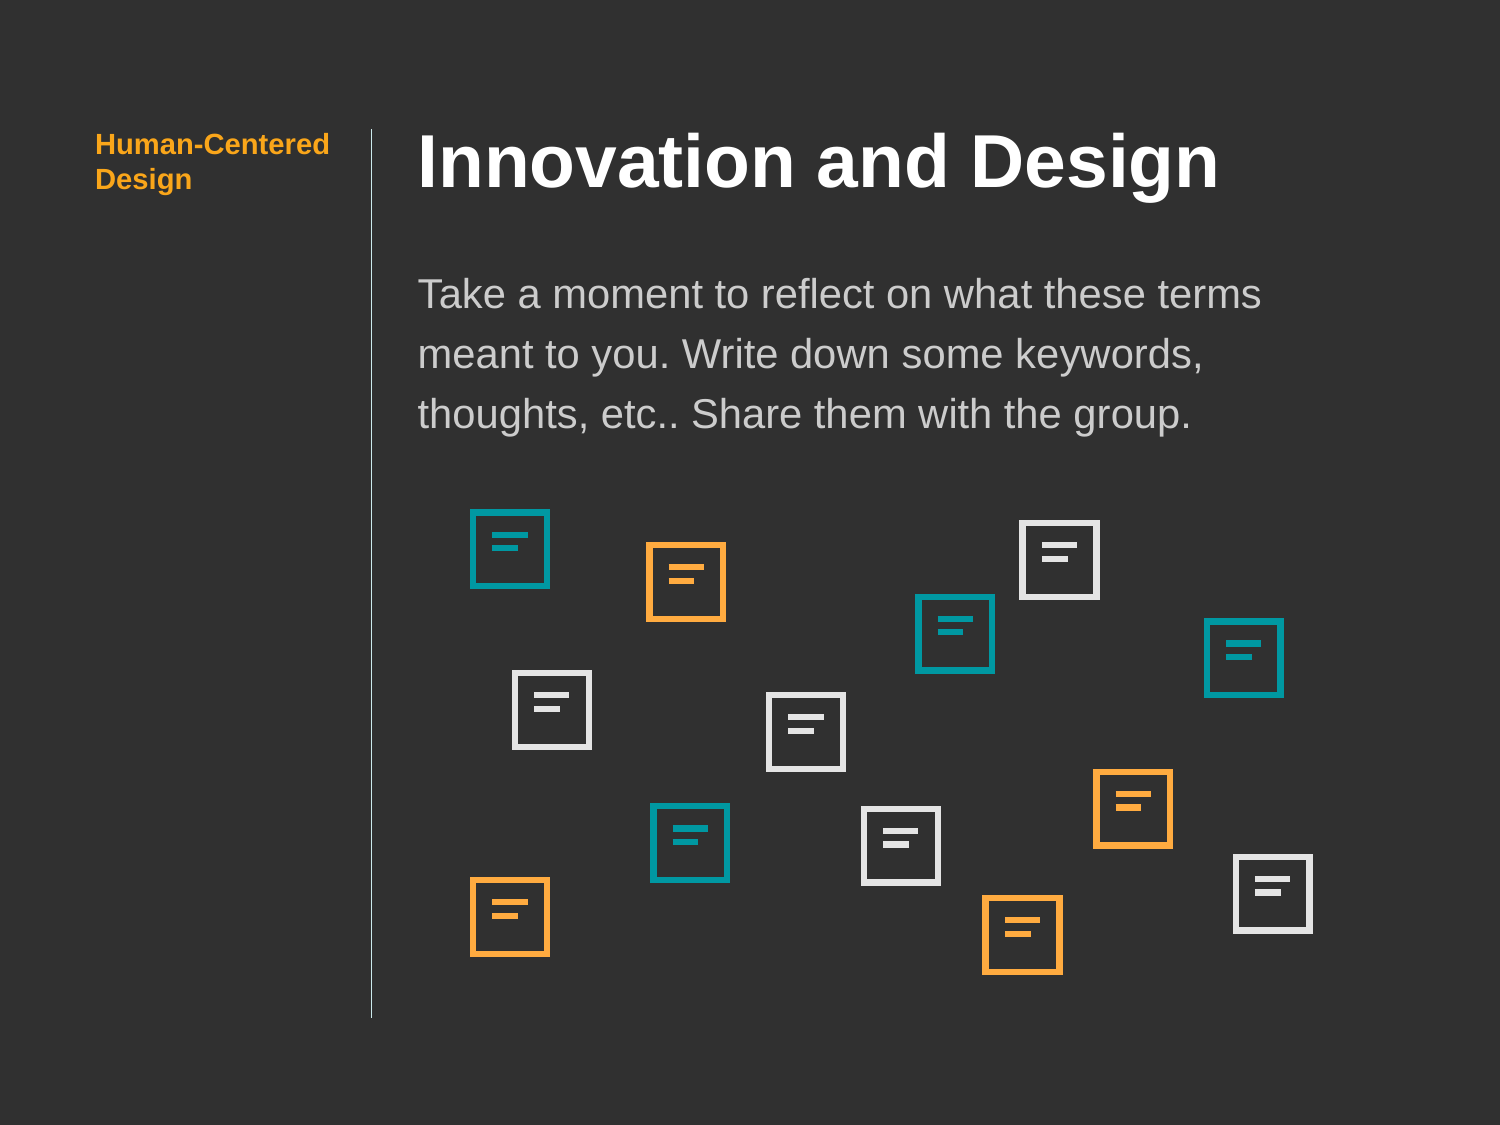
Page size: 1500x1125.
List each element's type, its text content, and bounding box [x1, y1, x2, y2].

text_box [649, 545, 724, 620]
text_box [1022, 522, 1097, 598]
text_box [473, 512, 547, 587]
text_box [473, 880, 547, 954]
text_box [1096, 771, 1171, 846]
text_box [1235, 856, 1310, 931]
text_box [863, 808, 938, 883]
text_box [653, 806, 728, 881]
text_box [1206, 621, 1281, 696]
text_box [990, 902, 1055, 968]
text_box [514, 672, 590, 748]
list Take a moment to reflect on what these terms meant to you. Write down some keywords, thoughts, etc.. Share them with the group. [402, 241, 1366, 484]
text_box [768, 694, 844, 770]
title Innovation and Design [402, 96, 1450, 224]
text_box Human-Centered Design [80, 109, 350, 210]
text_box [918, 596, 993, 671]
